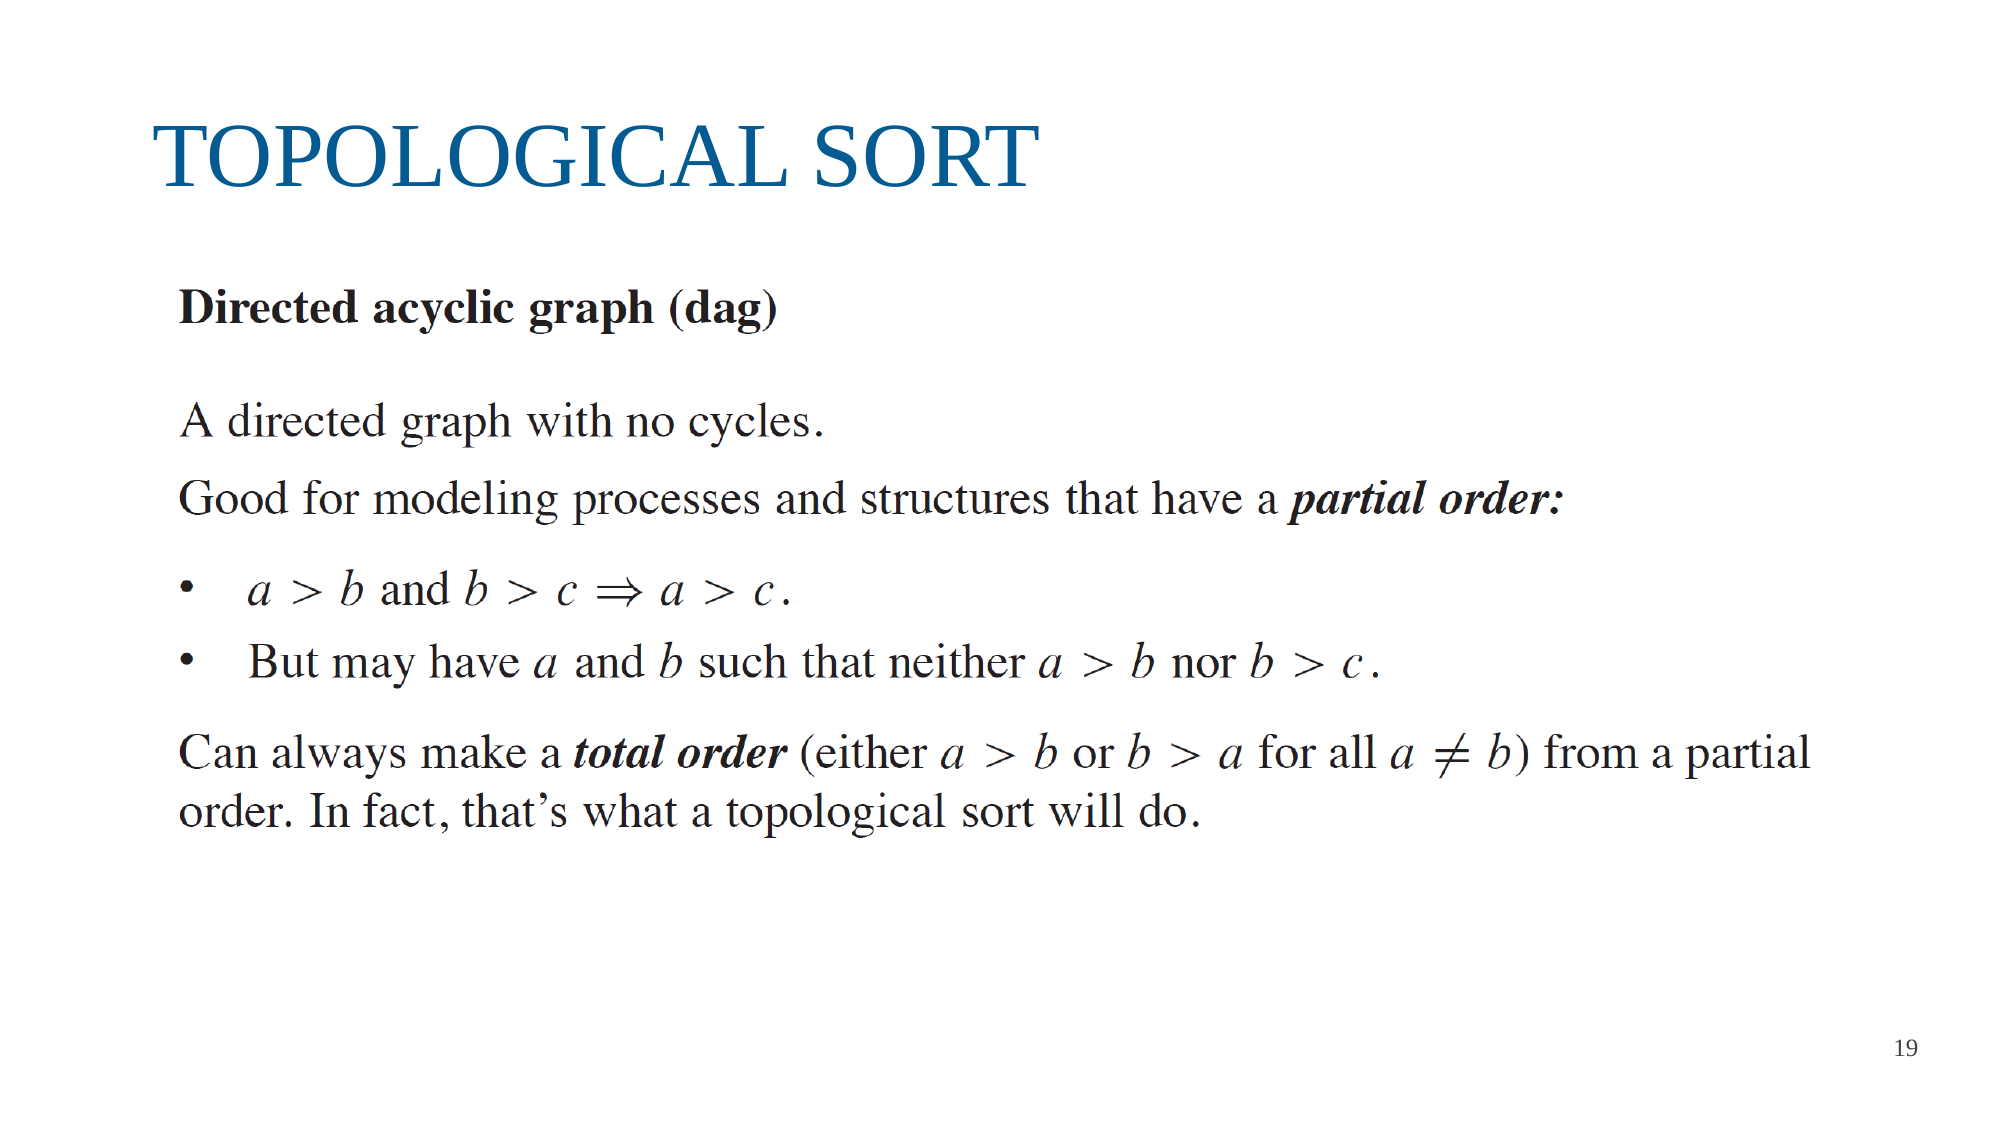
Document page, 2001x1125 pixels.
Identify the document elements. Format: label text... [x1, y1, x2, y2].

slide_number 19 [1483, 1016, 1934, 1077]
title TOPOLOGICAL SORT [137, 48, 1863, 266]
picture [165, 272, 1835, 853]
